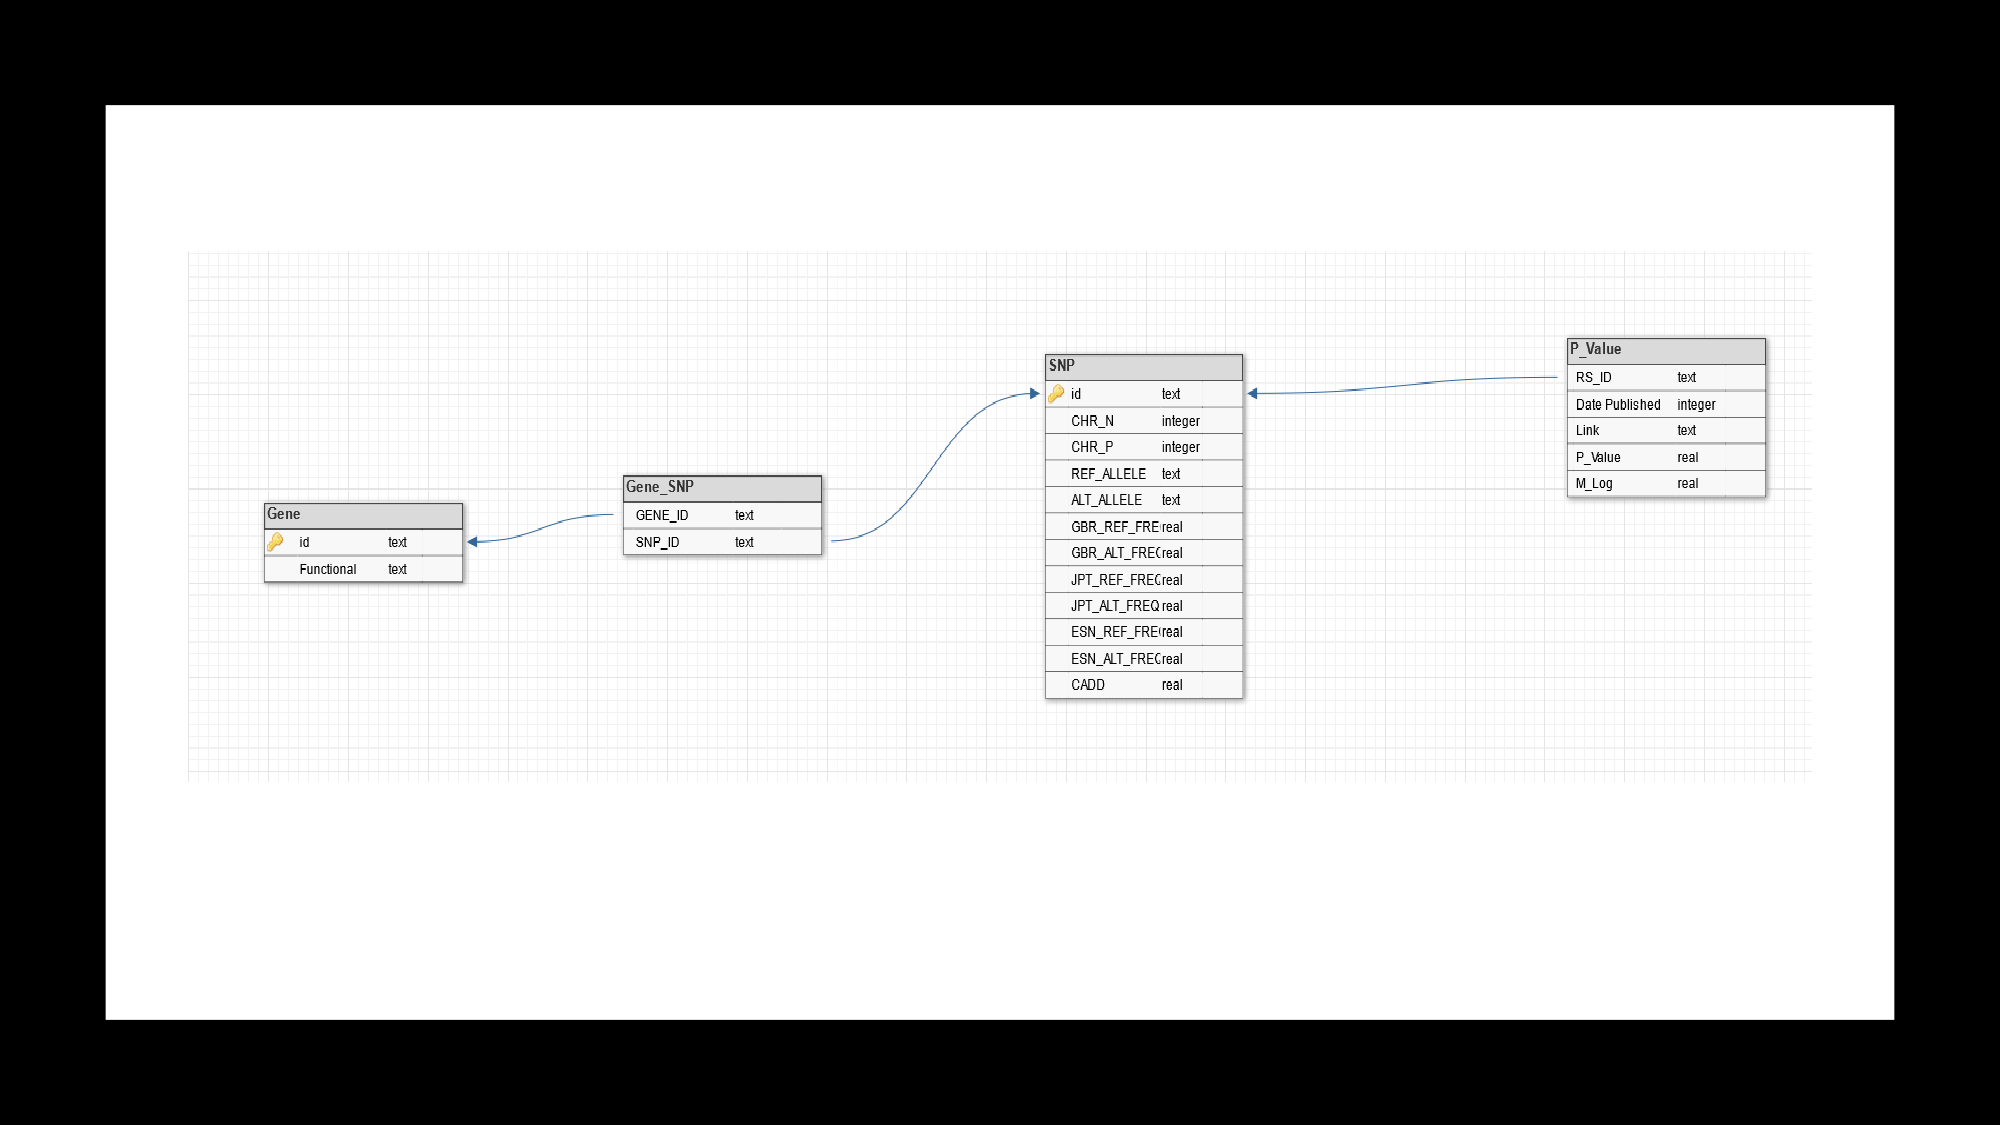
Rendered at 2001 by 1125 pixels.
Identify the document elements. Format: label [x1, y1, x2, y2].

text_box [0, 0, 2000, 1125]
text_box [107, 106, 1893, 1019]
list [179, 251, 1814, 785]
